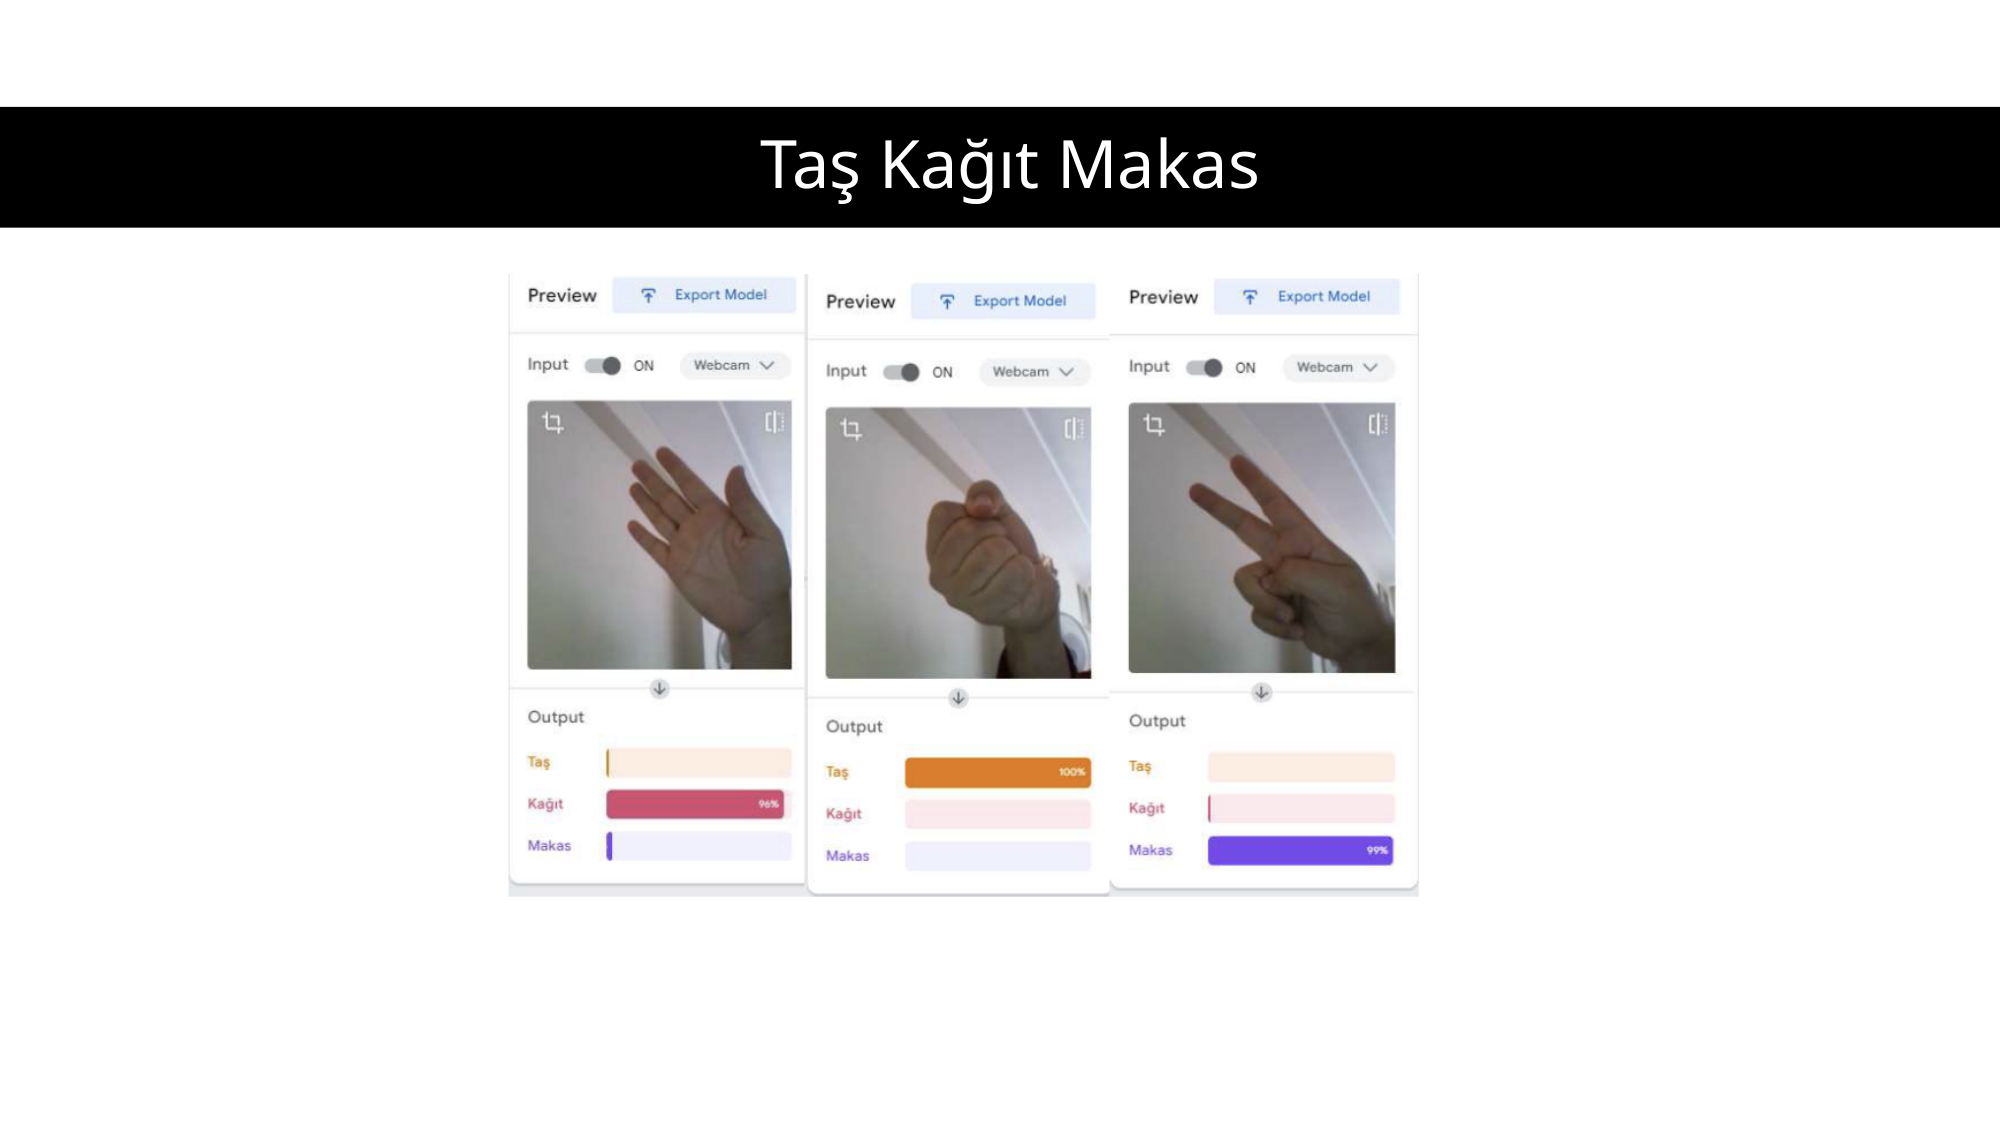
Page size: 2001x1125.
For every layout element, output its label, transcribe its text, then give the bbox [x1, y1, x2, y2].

title Taş Kağıt Makas [91, 105, 1931, 228]
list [443, 274, 1557, 996]
text_box [0, 106, 2000, 229]
